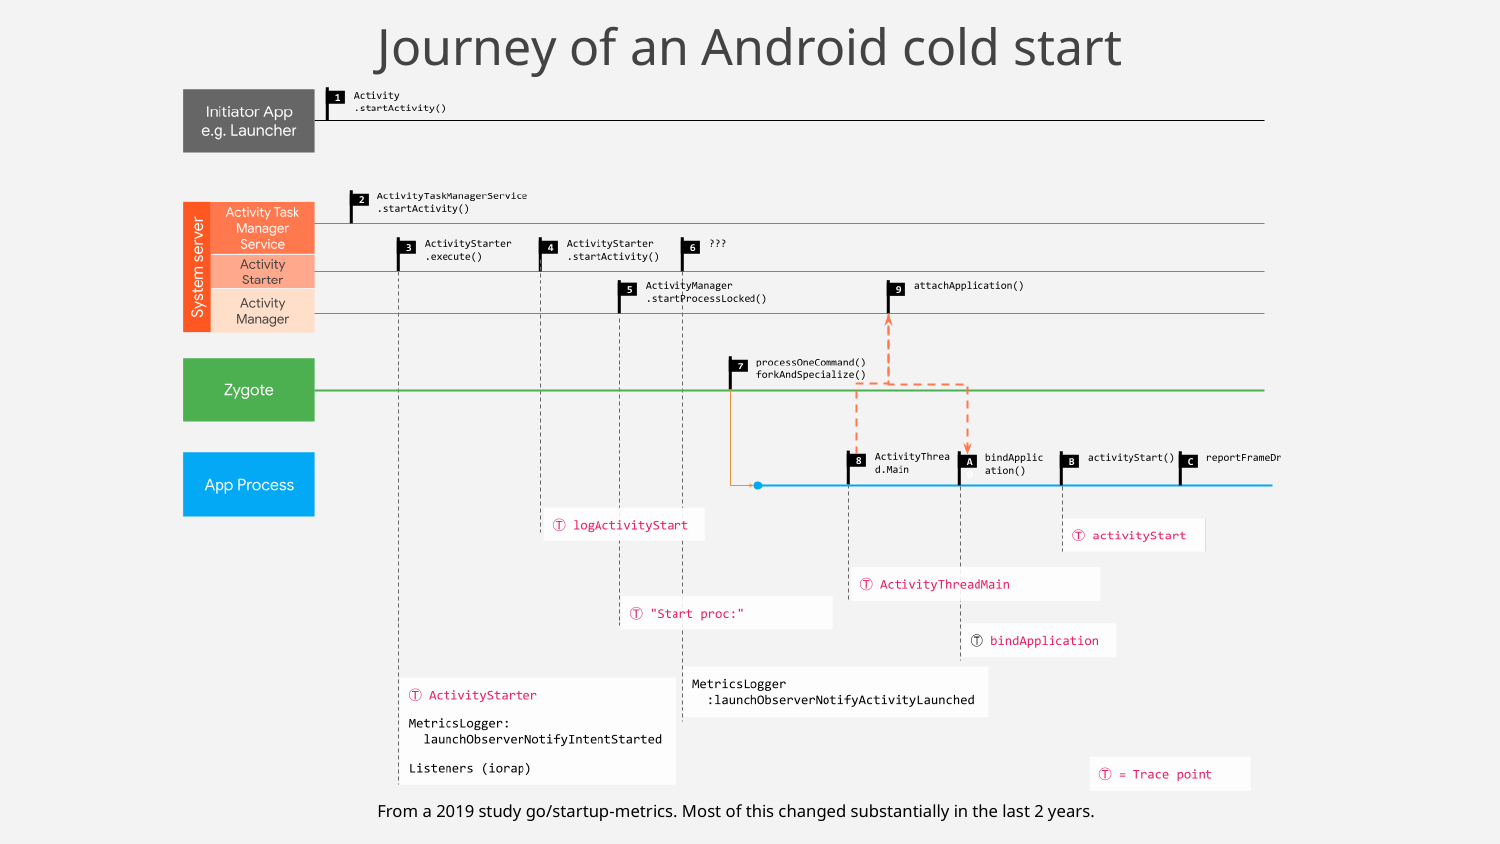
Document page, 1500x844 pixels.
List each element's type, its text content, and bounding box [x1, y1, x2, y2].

title Journey of an Android cold start [0, 0, 1500, 77]
picture [144, 80, 1282, 795]
text_box From a 2019 study go/startup-metrics. Most of this changed substantially in the last 2 years. [362, 804, 1171, 831]
